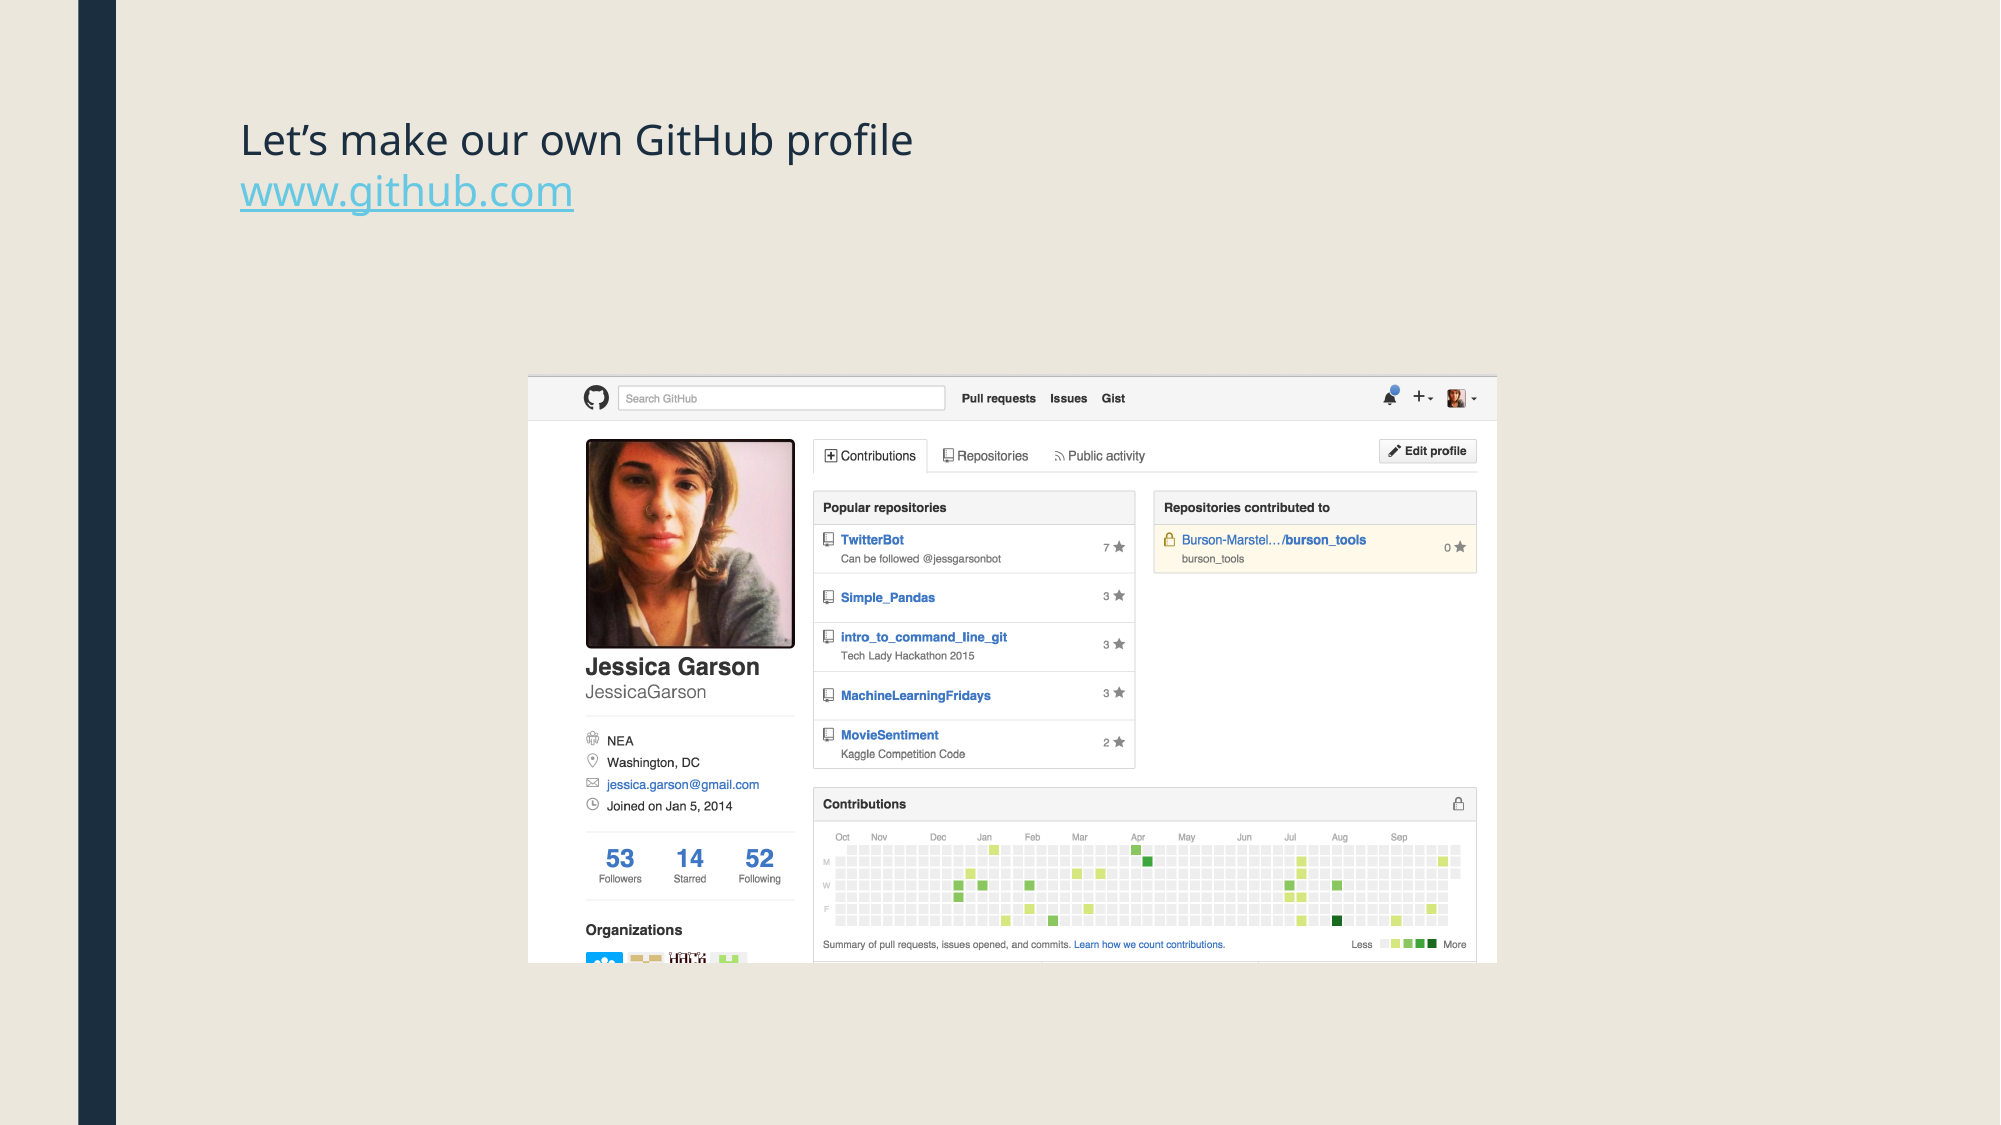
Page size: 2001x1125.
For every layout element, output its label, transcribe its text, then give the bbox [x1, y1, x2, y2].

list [528, 374, 1497, 963]
title Let’s make our own GitHub profile www.github.com [225, 112, 1800, 320]
